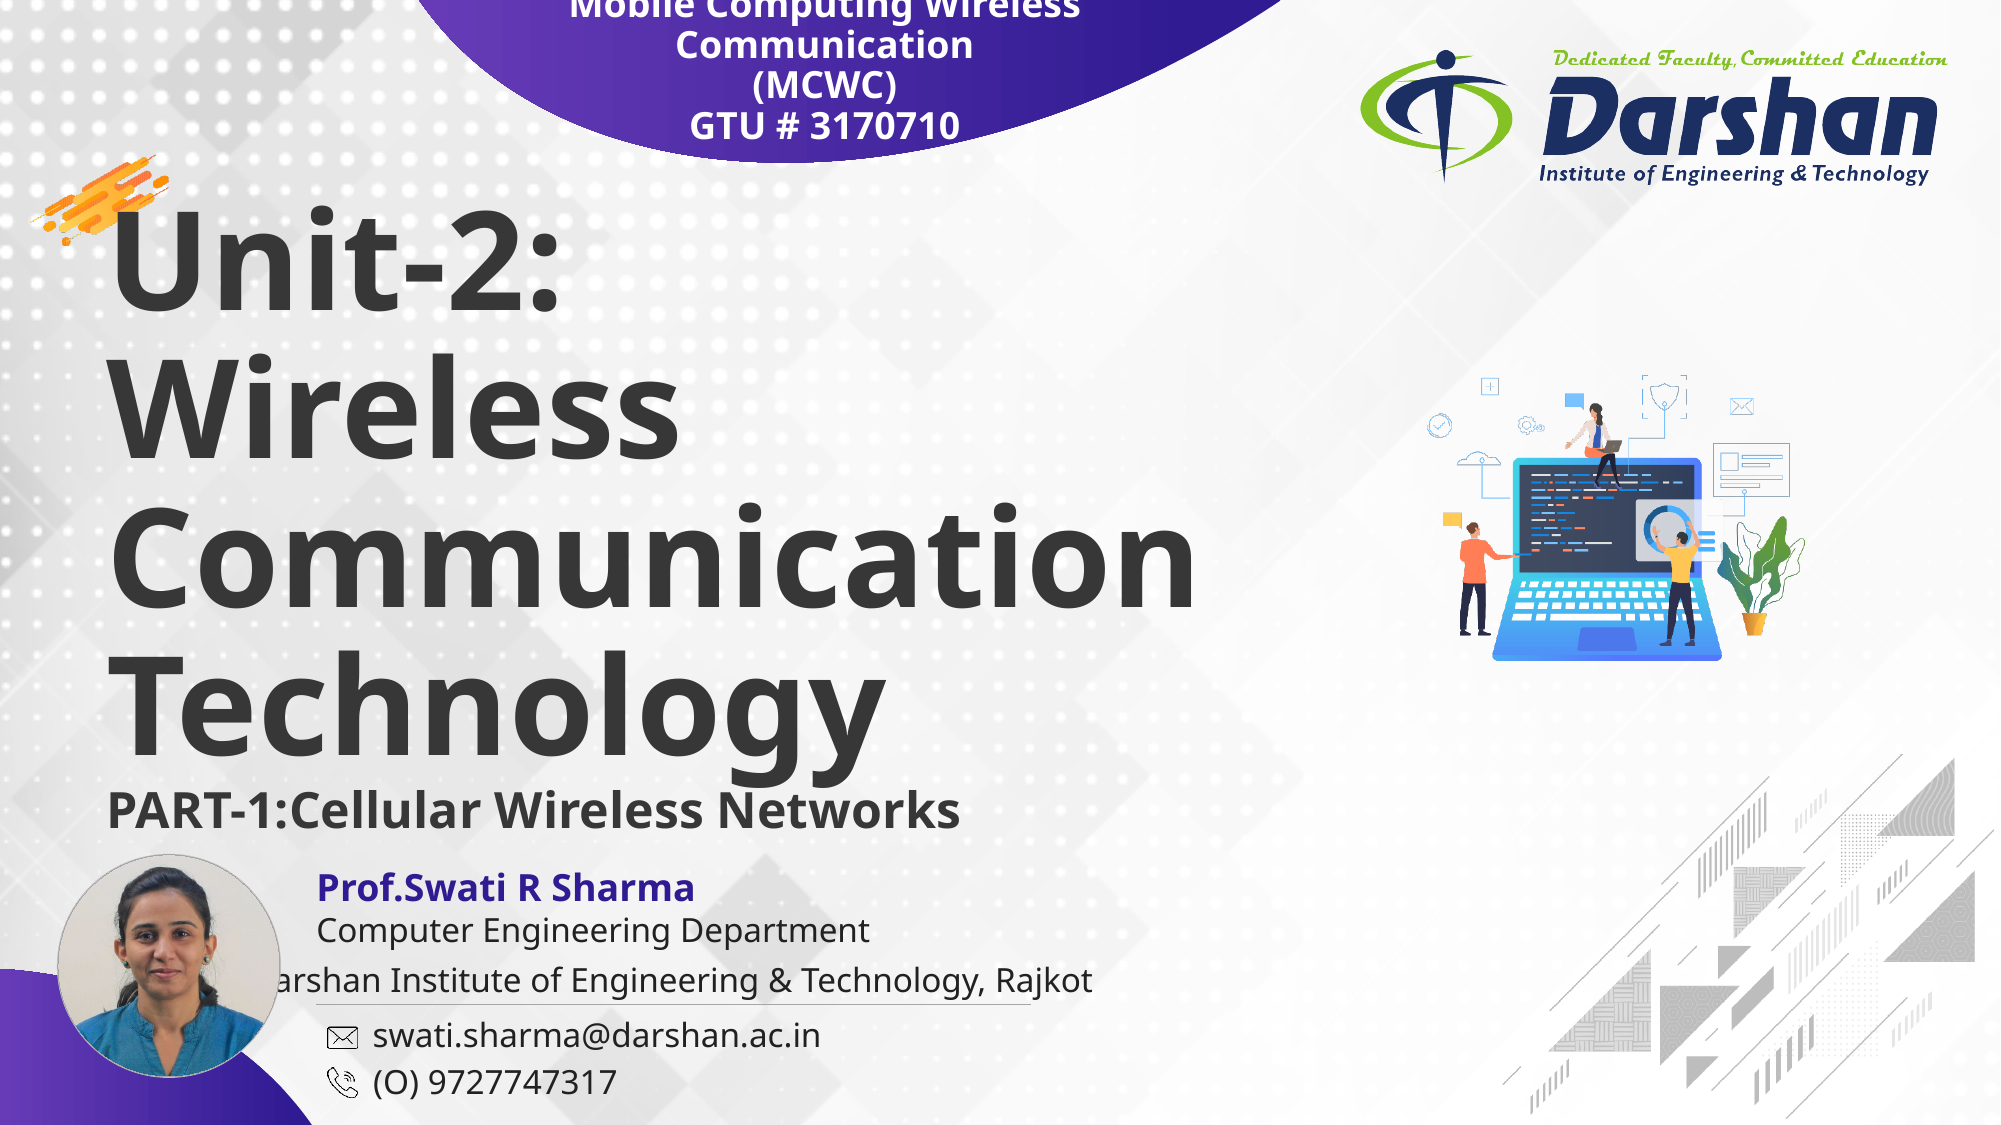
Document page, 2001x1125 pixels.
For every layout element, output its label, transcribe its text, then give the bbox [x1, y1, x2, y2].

picture [327, 1022, 357, 1053]
picture [10, 137, 189, 265]
title Unit-2: Wireless Communication Technology PART-1:Cellular Wireless Networks [91, 184, 1246, 608]
list (O) 9727747317 [358, 1059, 972, 1108]
picture [327, 1067, 358, 1098]
list Computer Engineering Department [301, 913, 915, 956]
picture [1360, 50, 1948, 186]
picture [1384, 343, 1847, 692]
list Mobile Computing Wireless Communication (MCWC) GTU # 3170710 [443, 6, 1207, 127]
list swati.sharma@darshan.ac.in [357, 1013, 971, 1061]
picture [57, 854, 280, 1077]
list Prof.Swati R Sharma [301, 865, 1217, 913]
